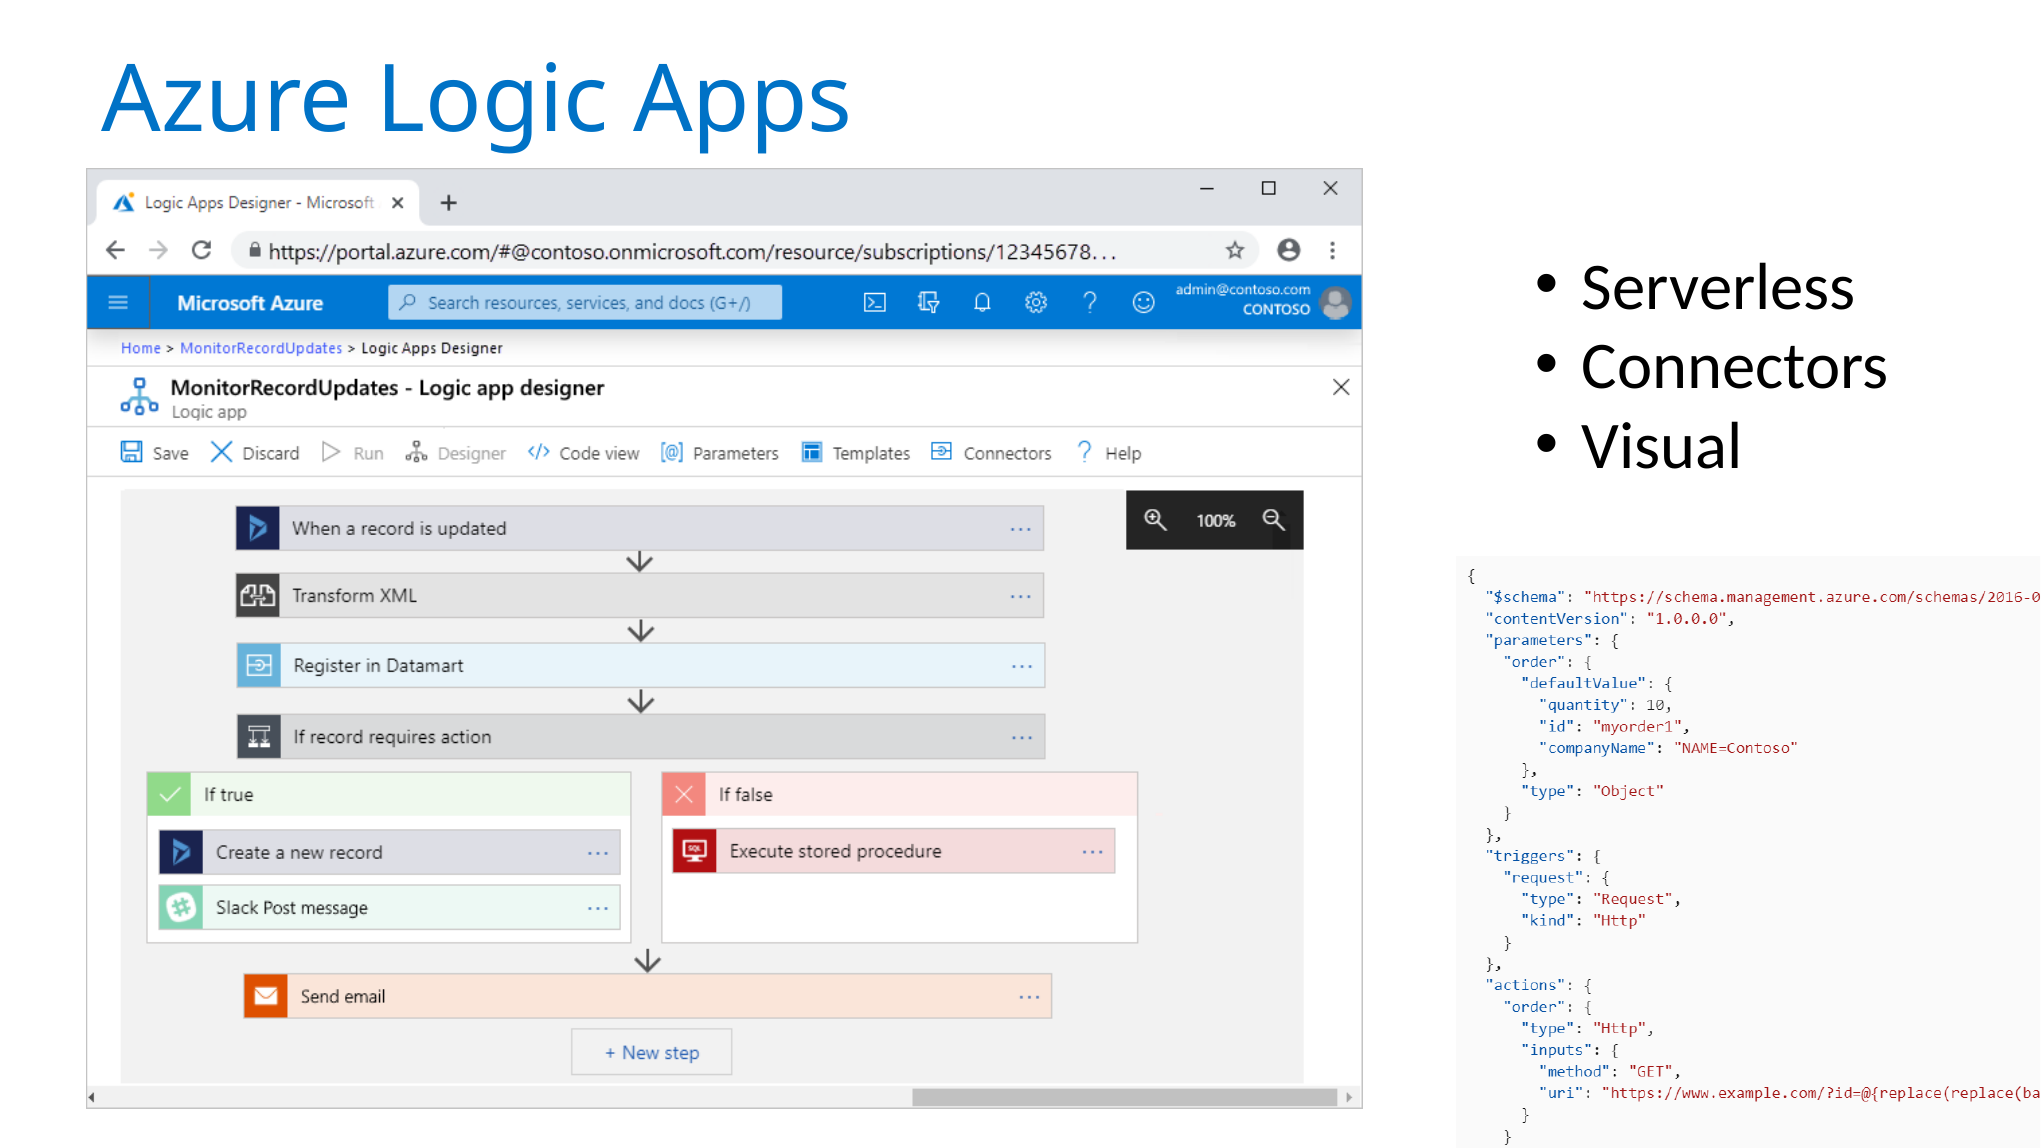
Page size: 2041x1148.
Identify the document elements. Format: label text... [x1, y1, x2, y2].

text_box Serverless Connectors Visual [1520, 235, 1924, 490]
picture [86, 168, 1363, 1110]
picture [1456, 556, 2041, 1148]
title Azure Logic Apps [86, 38, 1953, 164]
